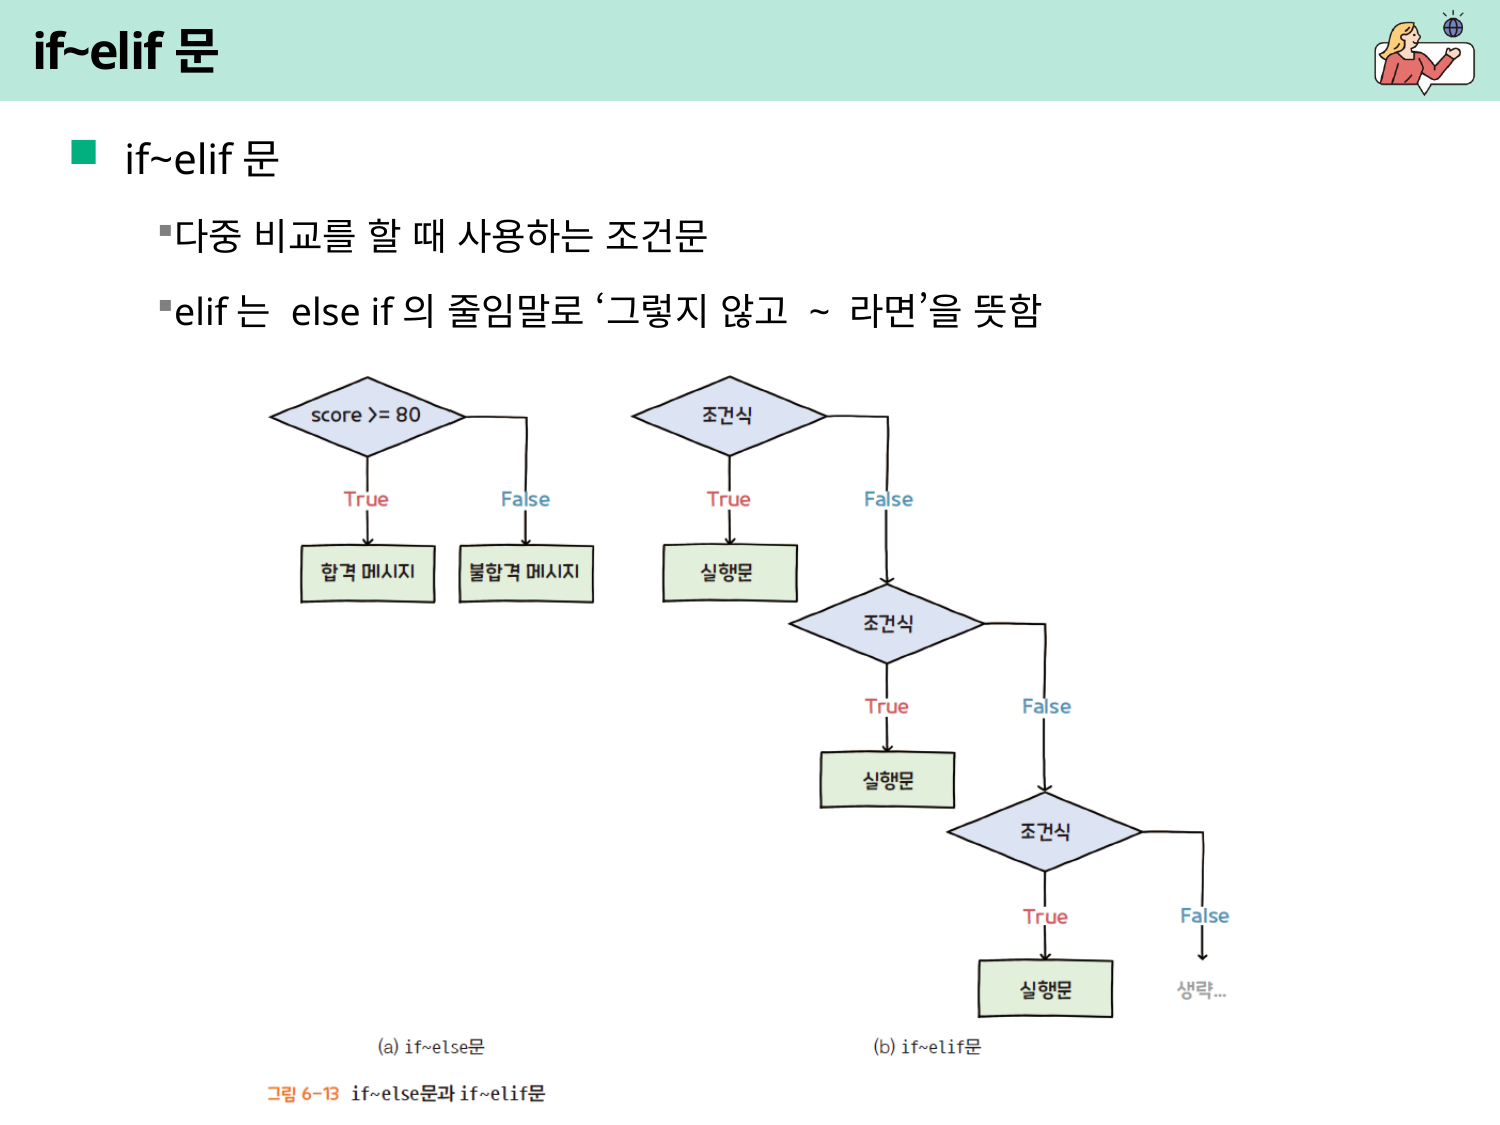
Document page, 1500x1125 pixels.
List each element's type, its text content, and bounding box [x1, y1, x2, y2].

title if~elif문 [17, 10, 1295, 89]
picture [1359, 0, 1500, 97]
list if~elif문 다중 비교를 할 때 사용하는 조건문 elif는 else if의 줄임말로 ‘그렇지 않고 ~ 라면’을 뜻함 [53, 125, 1425, 1005]
picture [263, 373, 1237, 1111]
